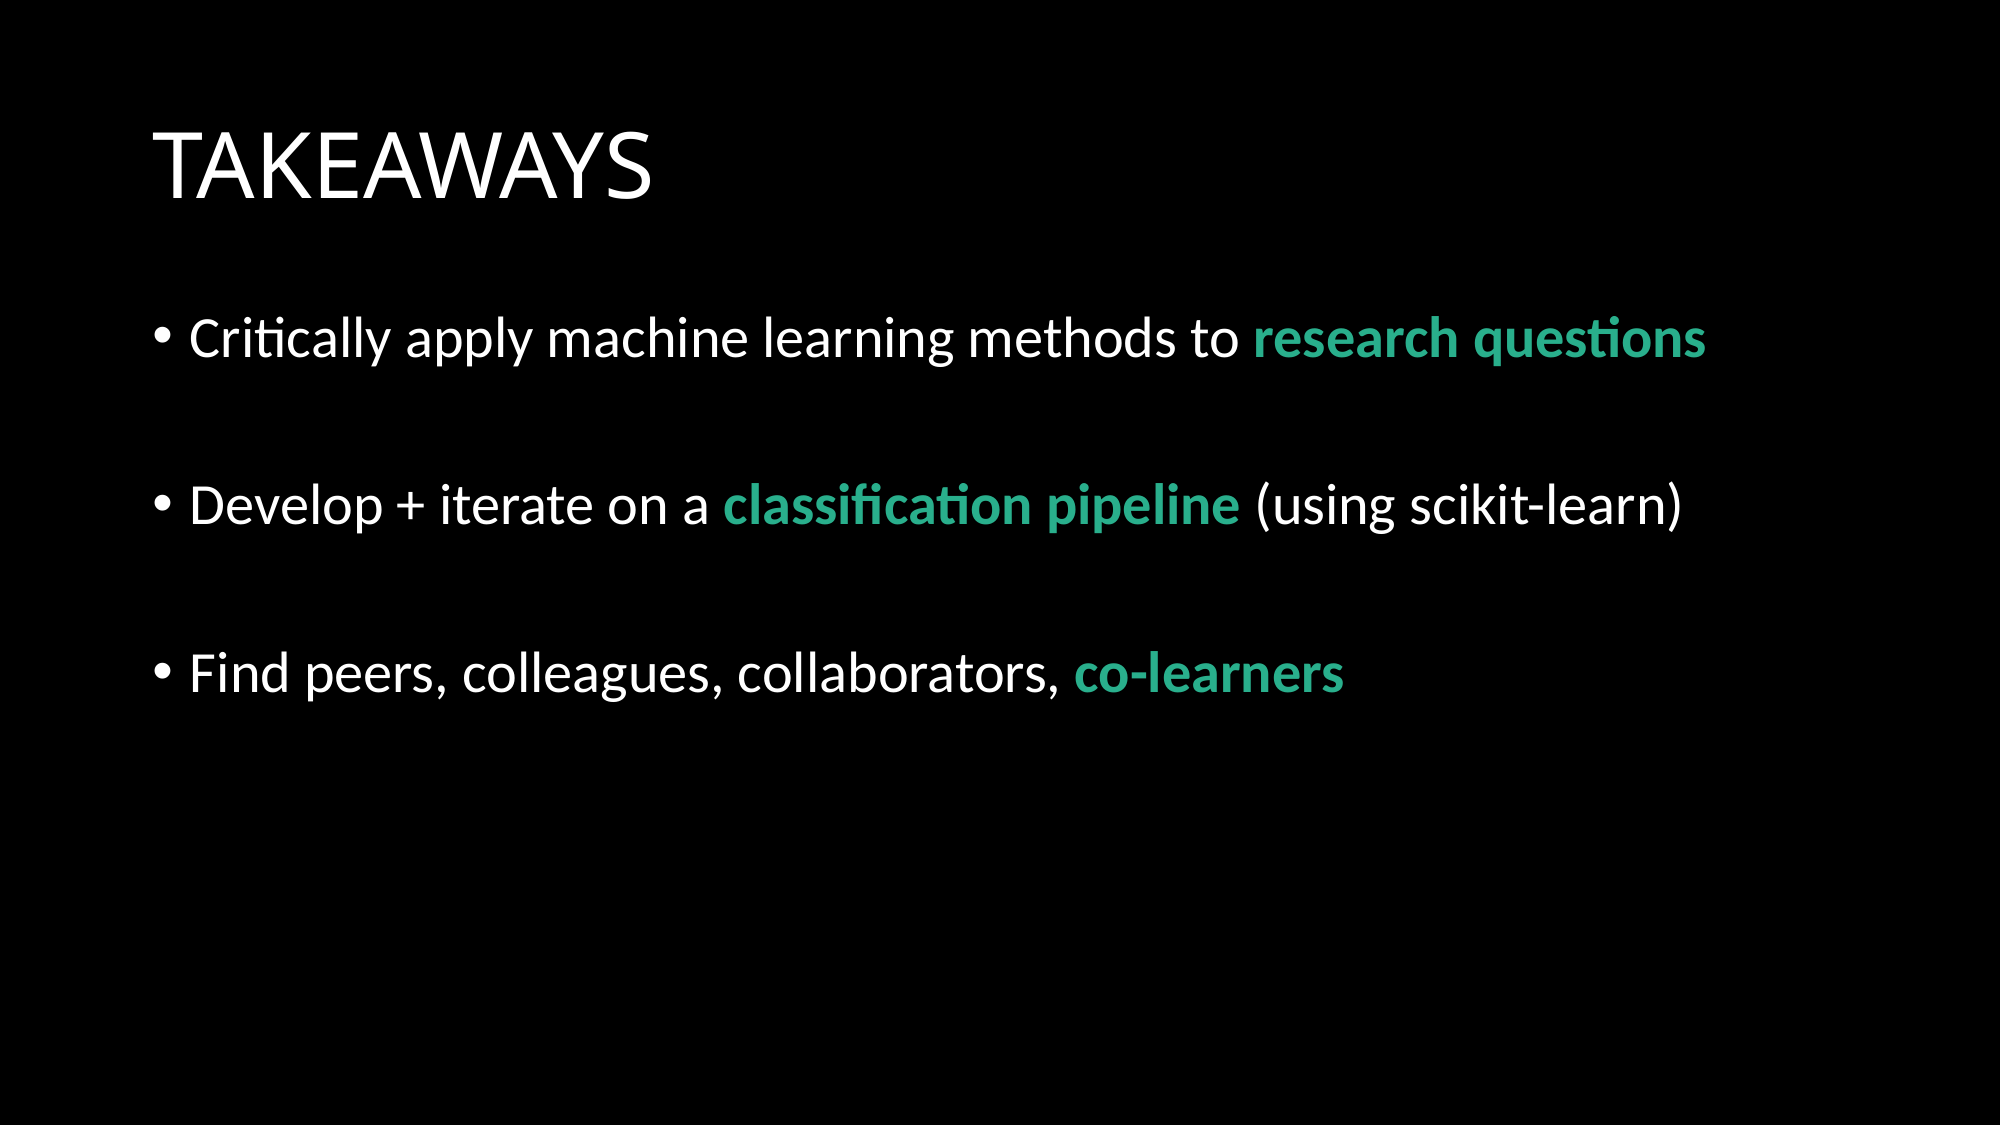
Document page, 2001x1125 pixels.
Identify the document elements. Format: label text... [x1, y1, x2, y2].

list Critically apply machine learning methods to research questions Develop + iterate on a classification pipeline (using scikit-learn) Find peers, colleagues, collaborators, co-learners [137, 299, 1863, 1014]
title TAKEAWAYS [137, 59, 1863, 278]
